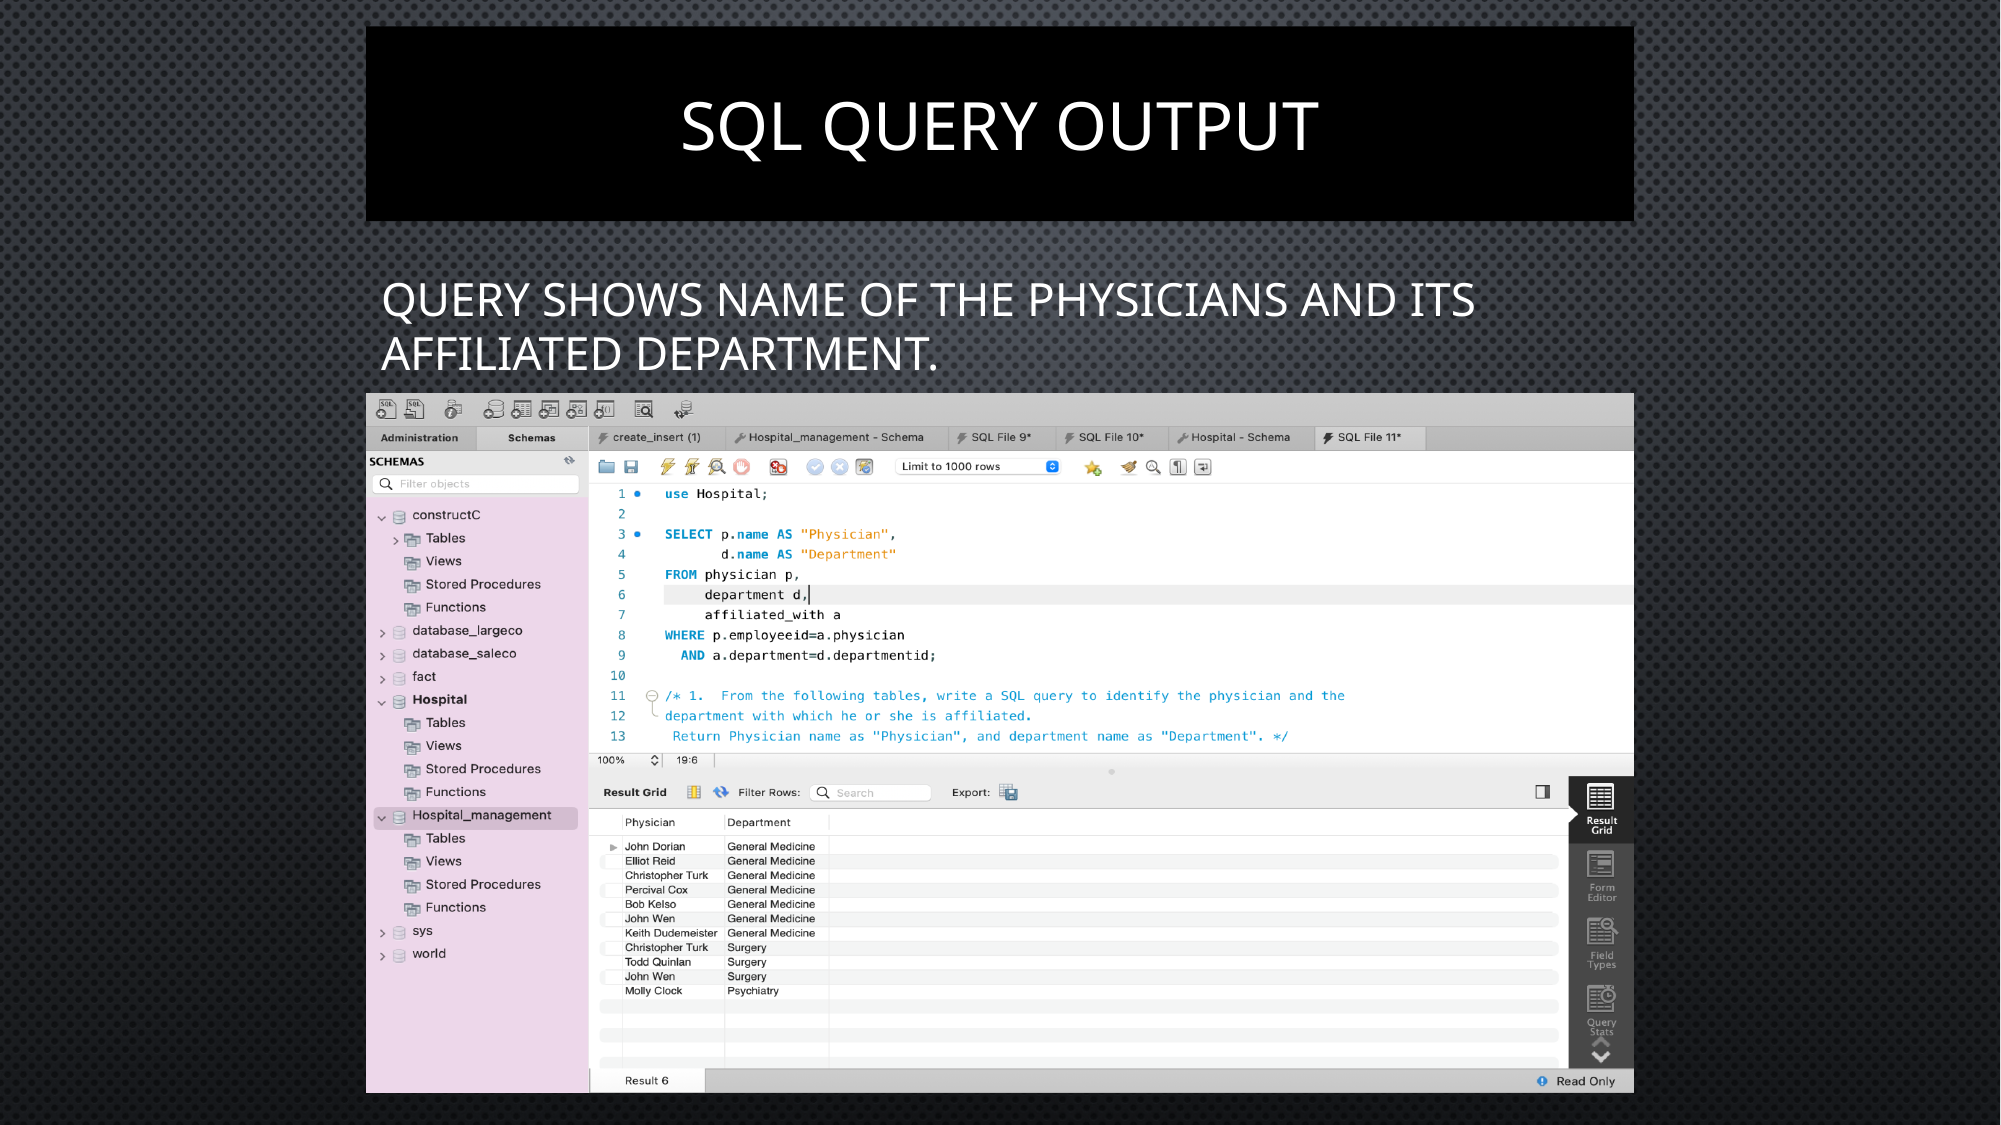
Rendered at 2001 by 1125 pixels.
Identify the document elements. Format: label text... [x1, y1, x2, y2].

picture [365, 392, 1635, 1094]
list Query shows name of the physicians and its affiliated department. [366, 262, 1634, 375]
title SQL Query Output [366, 26, 1634, 222]
